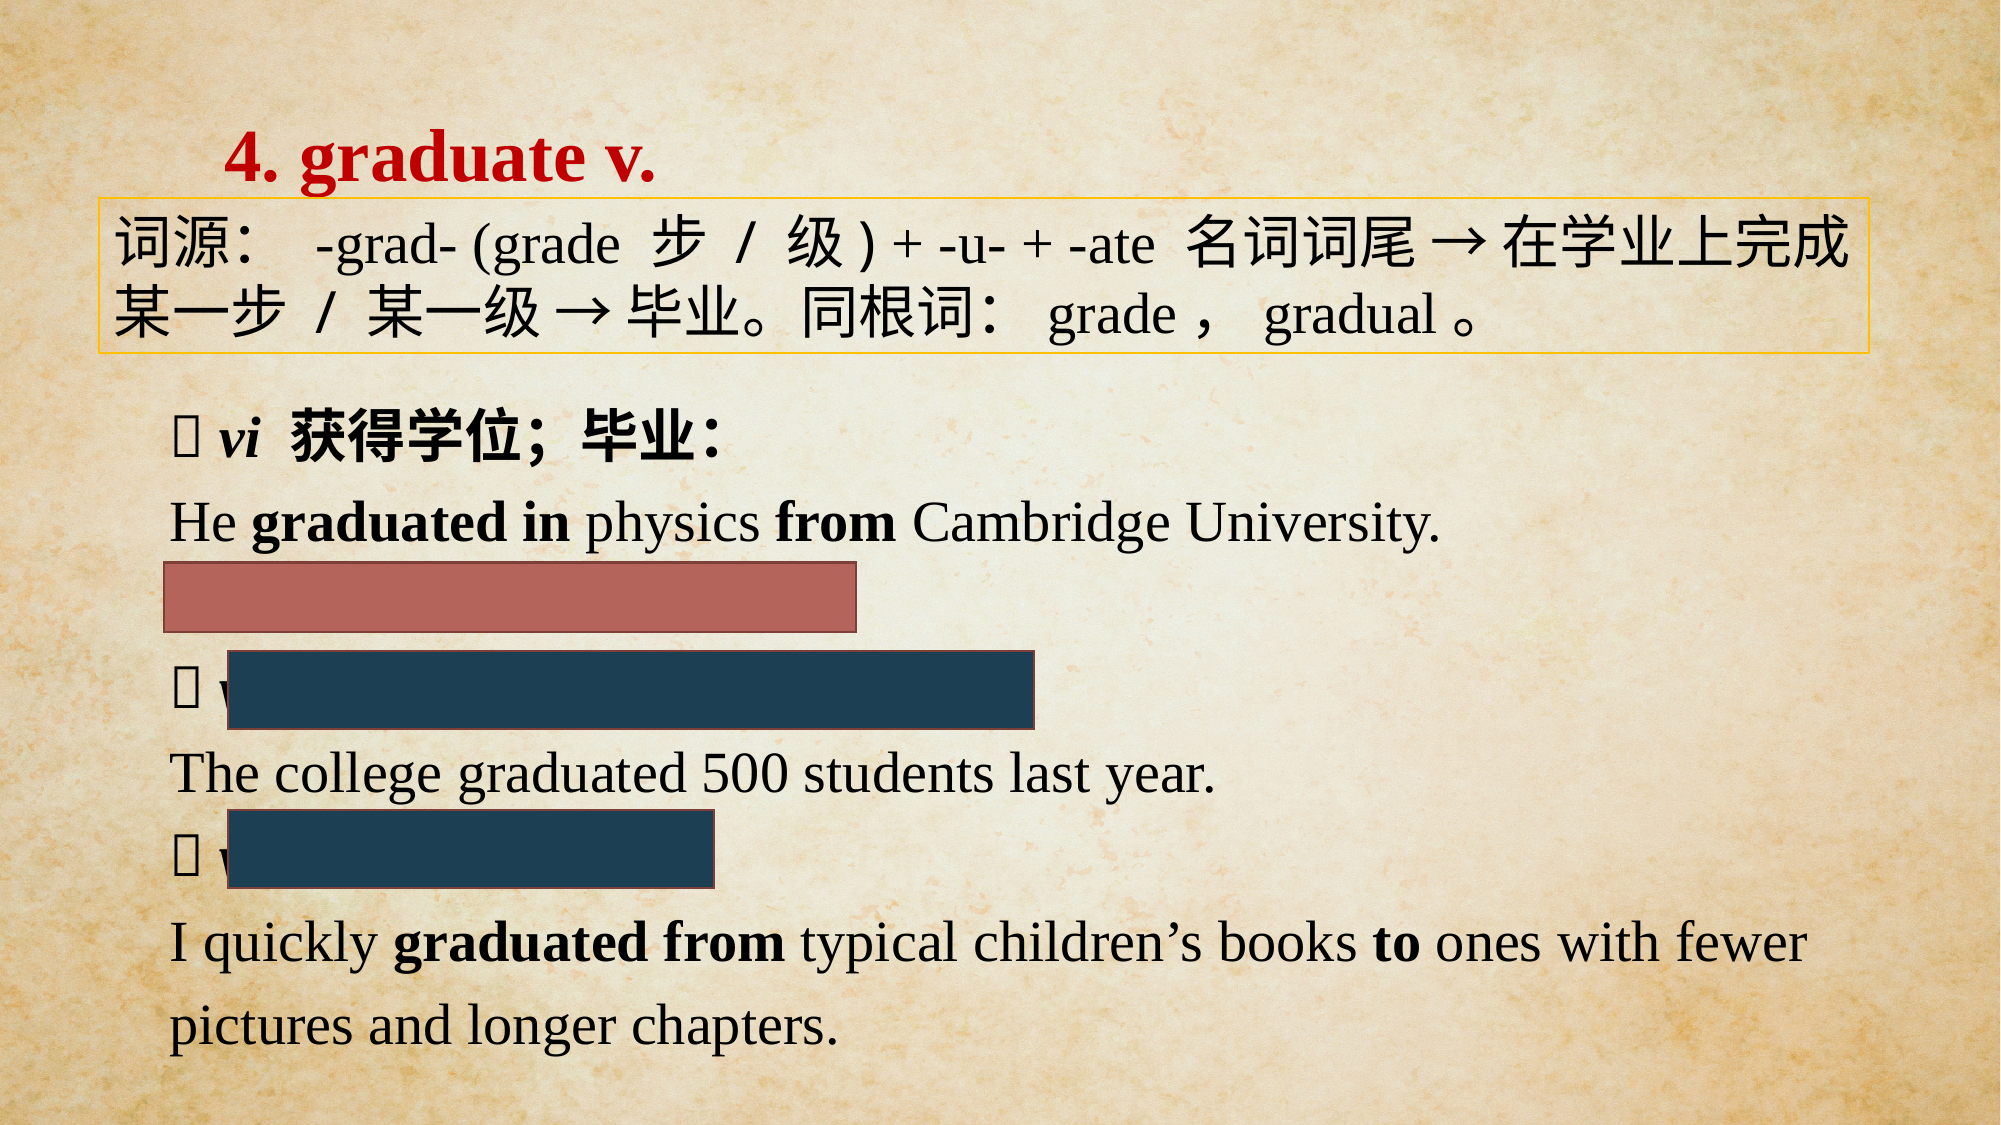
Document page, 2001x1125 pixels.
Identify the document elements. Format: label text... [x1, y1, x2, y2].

text_box [227, 809, 715, 889]
text_box [227, 650, 1035, 730]
text_box  vi 获得学位；毕业： He graduated in physics from Cambridge University. 他毕业于剑桥大学物理系。  vt 使……毕业；授予……学位： The college graduated 500 students last year.  vi 逐渐升级为： I quickly graduated from typical children’s books to ones with fewer pictures and longer chapters. [154, 377, 1880, 1064]
text_box 4. graduate v. [209, 99, 1869, 197]
picture [0, 0, 2001, 1125]
text_box [163, 561, 857, 633]
text_box 词源： -grad- (grade 步 / 级) + -u- + -ate 名词词尾 → 在学业上完成某一步 / 某一级 → 毕业。同根词：grade，gradual。 [99, 197, 1869, 353]
